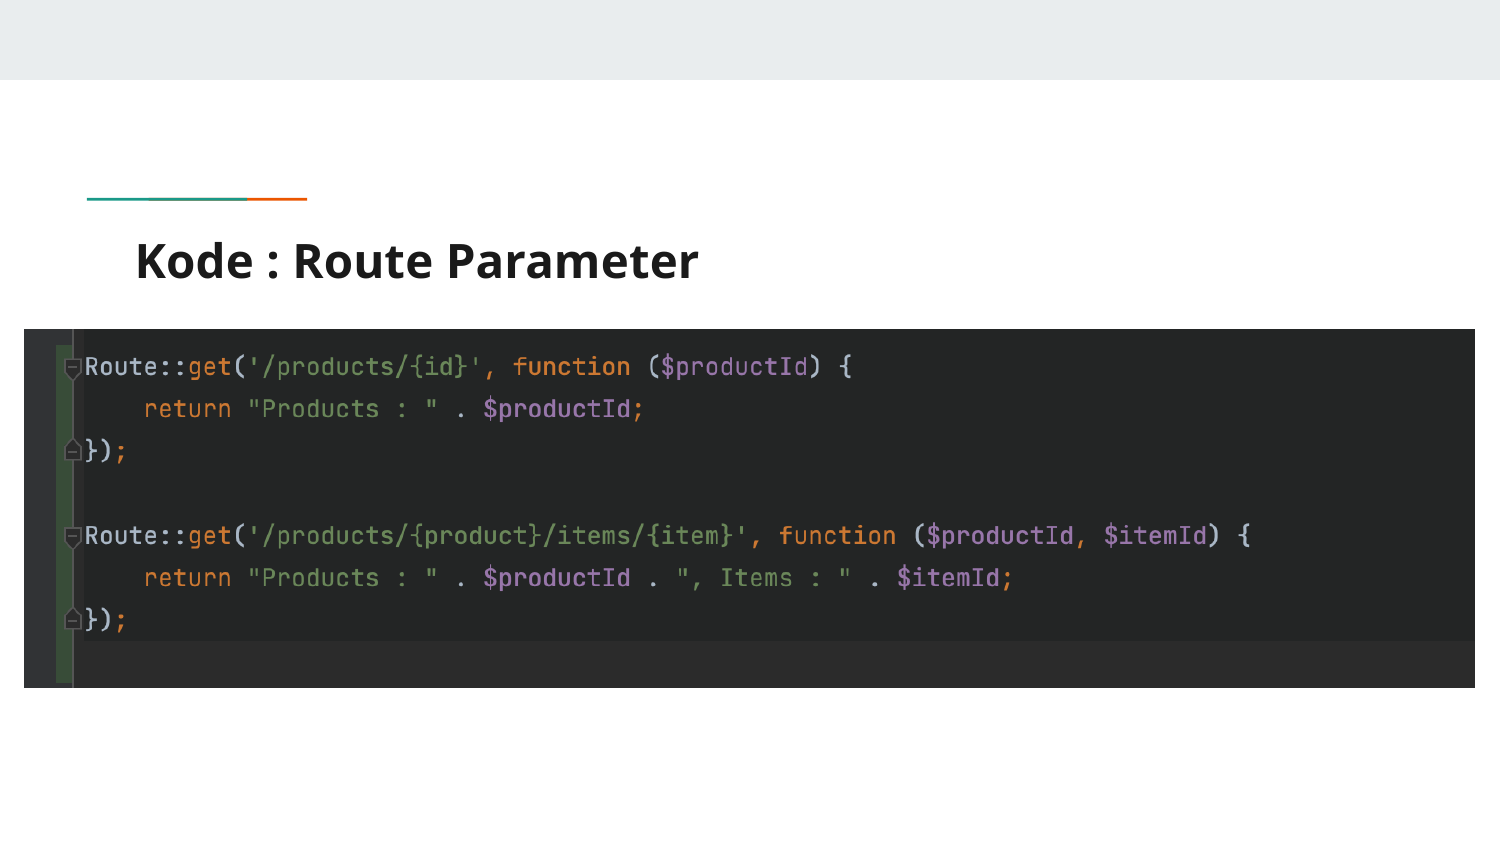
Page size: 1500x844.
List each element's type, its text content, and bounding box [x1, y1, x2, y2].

picture [24, 328, 1476, 688]
title Kode : Route Parameter [119, 216, 1381, 305]
